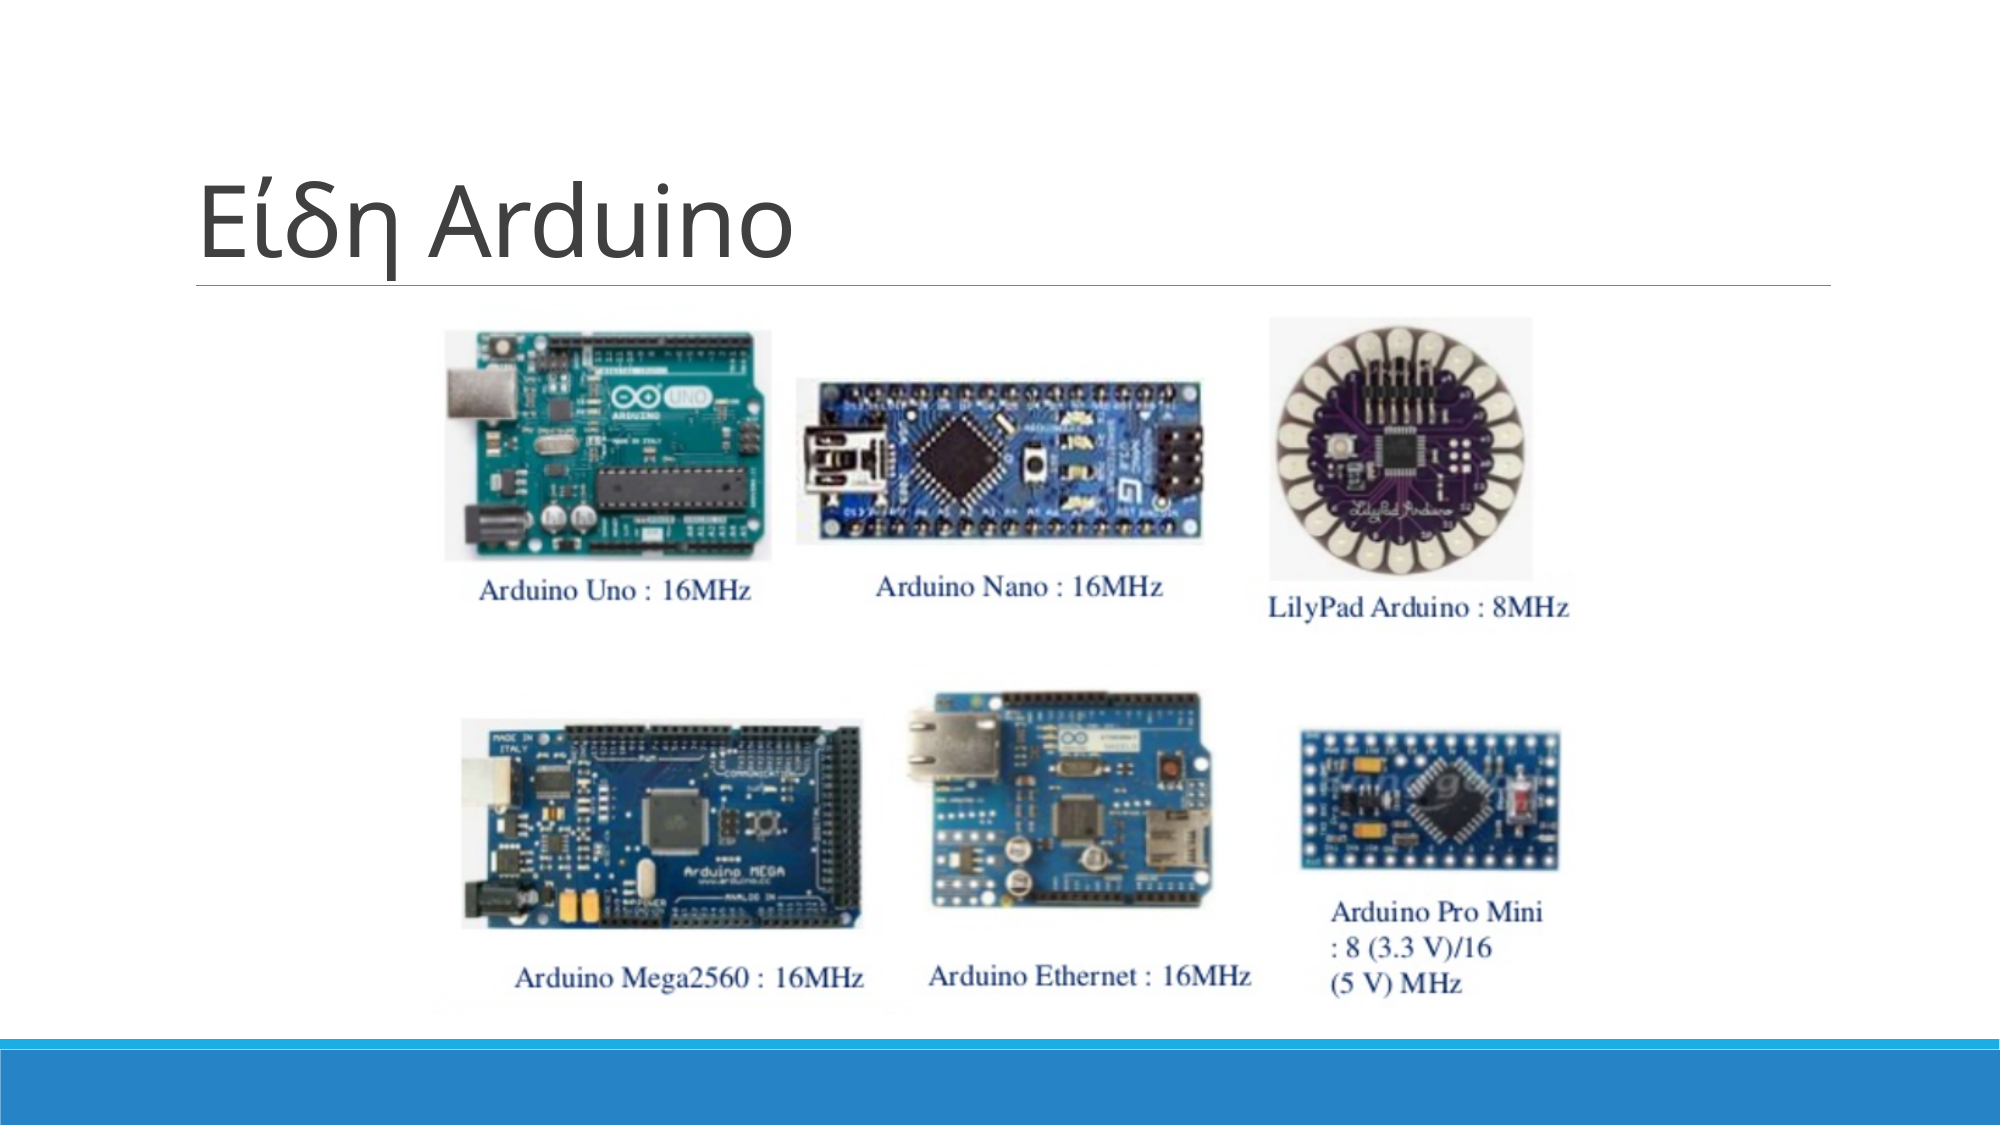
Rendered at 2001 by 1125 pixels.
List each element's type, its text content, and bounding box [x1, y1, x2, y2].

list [427, 302, 1583, 1016]
title Είδη Arduino [180, 47, 1830, 285]
